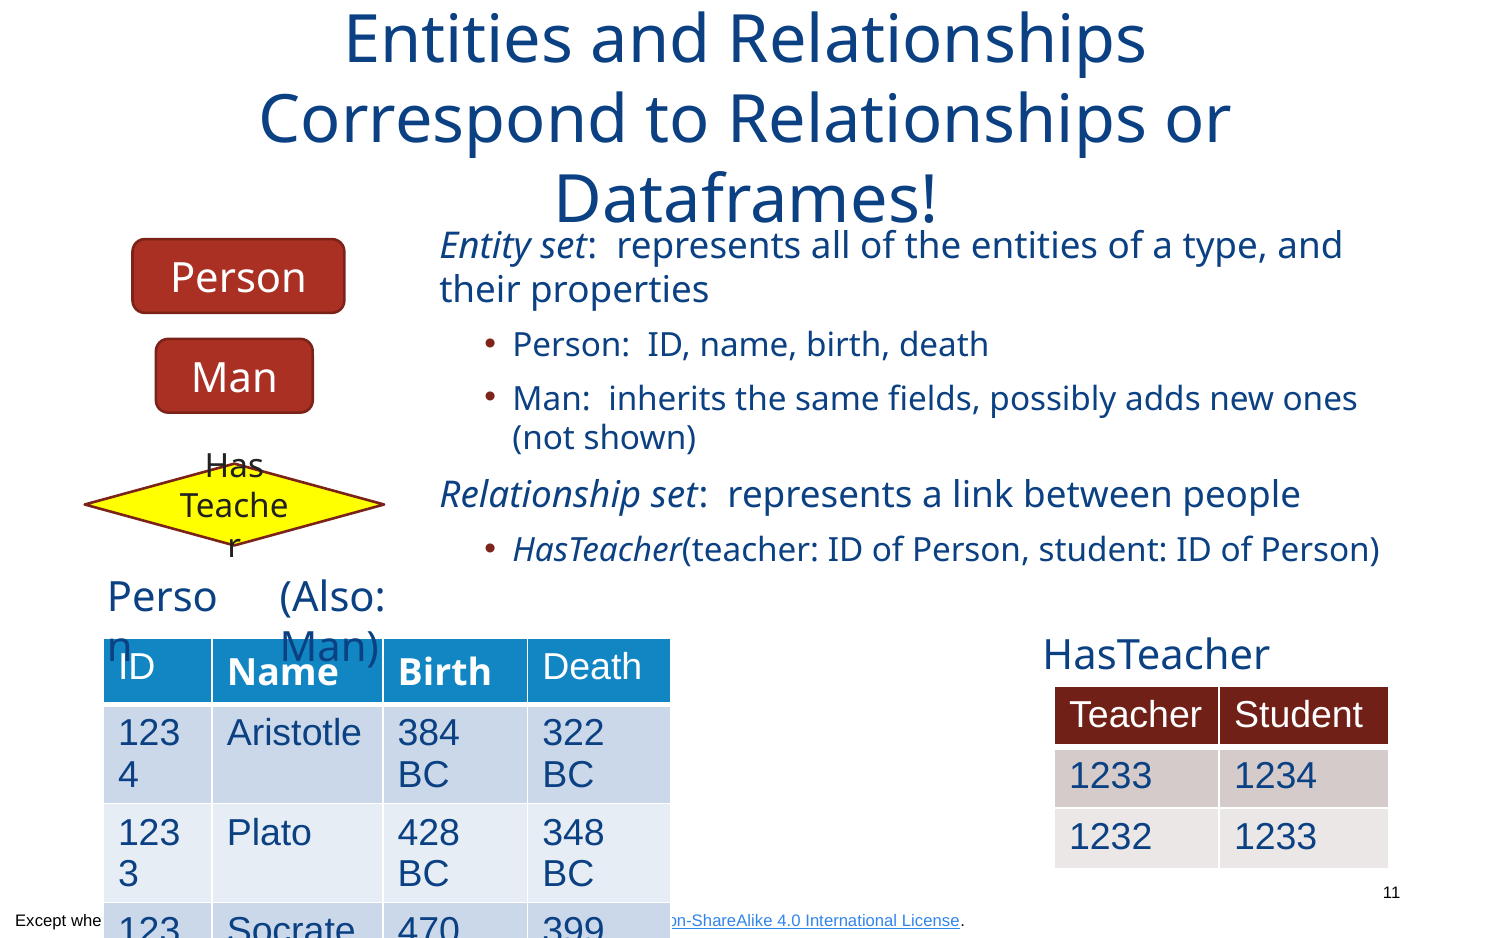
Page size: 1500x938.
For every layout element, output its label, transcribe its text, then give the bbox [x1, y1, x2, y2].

table_cell 384 BC [384, 707, 527, 803]
table_cell 322 BC [528, 707, 670, 803]
text_box Person [132, 239, 345, 313]
table_cell 1232 [104, 903, 211, 938]
table_cell Plato [213, 804, 382, 902]
title Entities and Relationships Correspond to Relationships or Dataframes! [77, 26, 1416, 205]
table_header Death [528, 639, 670, 702]
table_header ID [104, 678, 211, 702]
table_cell 470 BC [384, 903, 527, 938]
table_cell 399 BC [528, 903, 670, 938]
table_header Name [213, 639, 382, 702]
table_header Birth [384, 639, 527, 702]
table_header Student [1220, 687, 1388, 744]
table_cell 1233 [1055, 750, 1218, 807]
table_cell 1234 [1220, 750, 1388, 807]
text_box Man [155, 338, 313, 413]
slide_number 11 [1347, 866, 1416, 917]
table_cell 428 BC [384, 804, 527, 902]
table_cell 348 BC [528, 804, 670, 902]
text_box (Also: Man) [264, 562, 510, 678]
text_box HasTeacher [1027, 620, 1300, 686]
text_box Has Teacher [84, 463, 385, 546]
table_cell 1234 [104, 707, 211, 803]
table_header Teacher [1055, 687, 1218, 744]
list Entity set: represents all of the entities of a type, and their properties Person: ID, name, birth, death Man: inherits the same fields, possibly adds new ones (not shown) Relationship set: represents a link between people HasTeacher(teacher: ID of Person, student: ID of Person) [424, 207, 1408, 583]
table_cell Aristotle [213, 707, 382, 803]
table_cell 1232 [1055, 809, 1218, 868]
table_cell 1233 [104, 804, 211, 902]
text_box Person [91, 562, 247, 678]
table_cell 1233 [1220, 809, 1388, 868]
table_cell Socrates [213, 903, 382, 938]
